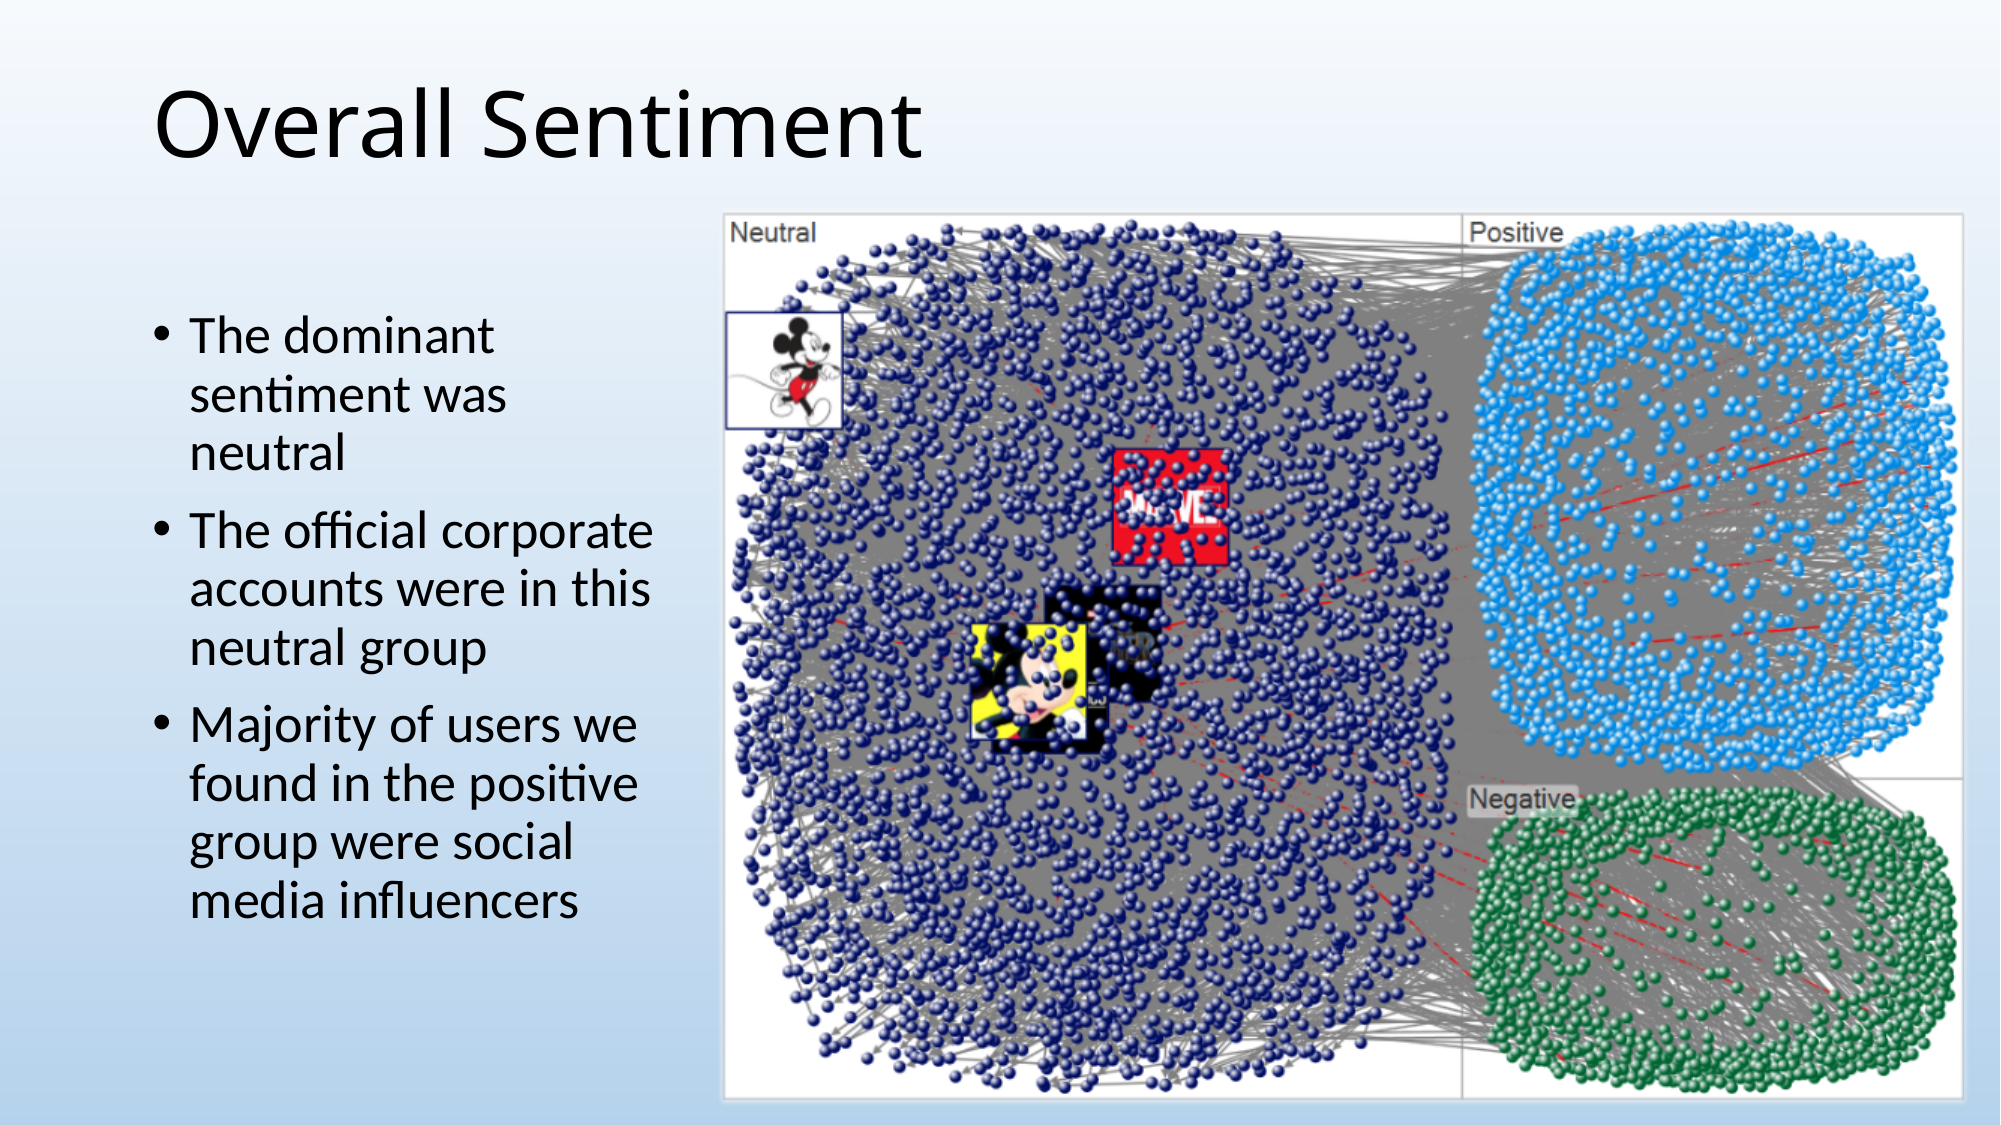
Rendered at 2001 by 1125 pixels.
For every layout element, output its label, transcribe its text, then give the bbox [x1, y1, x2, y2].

picture [718, 207, 1969, 1106]
title Overall Sentiment [137, 19, 1863, 237]
list The dominant sentiment was neutral The official corporate accounts were in this neutral group Majority of users we found in the positive group were social media influencers [137, 299, 673, 1014]
